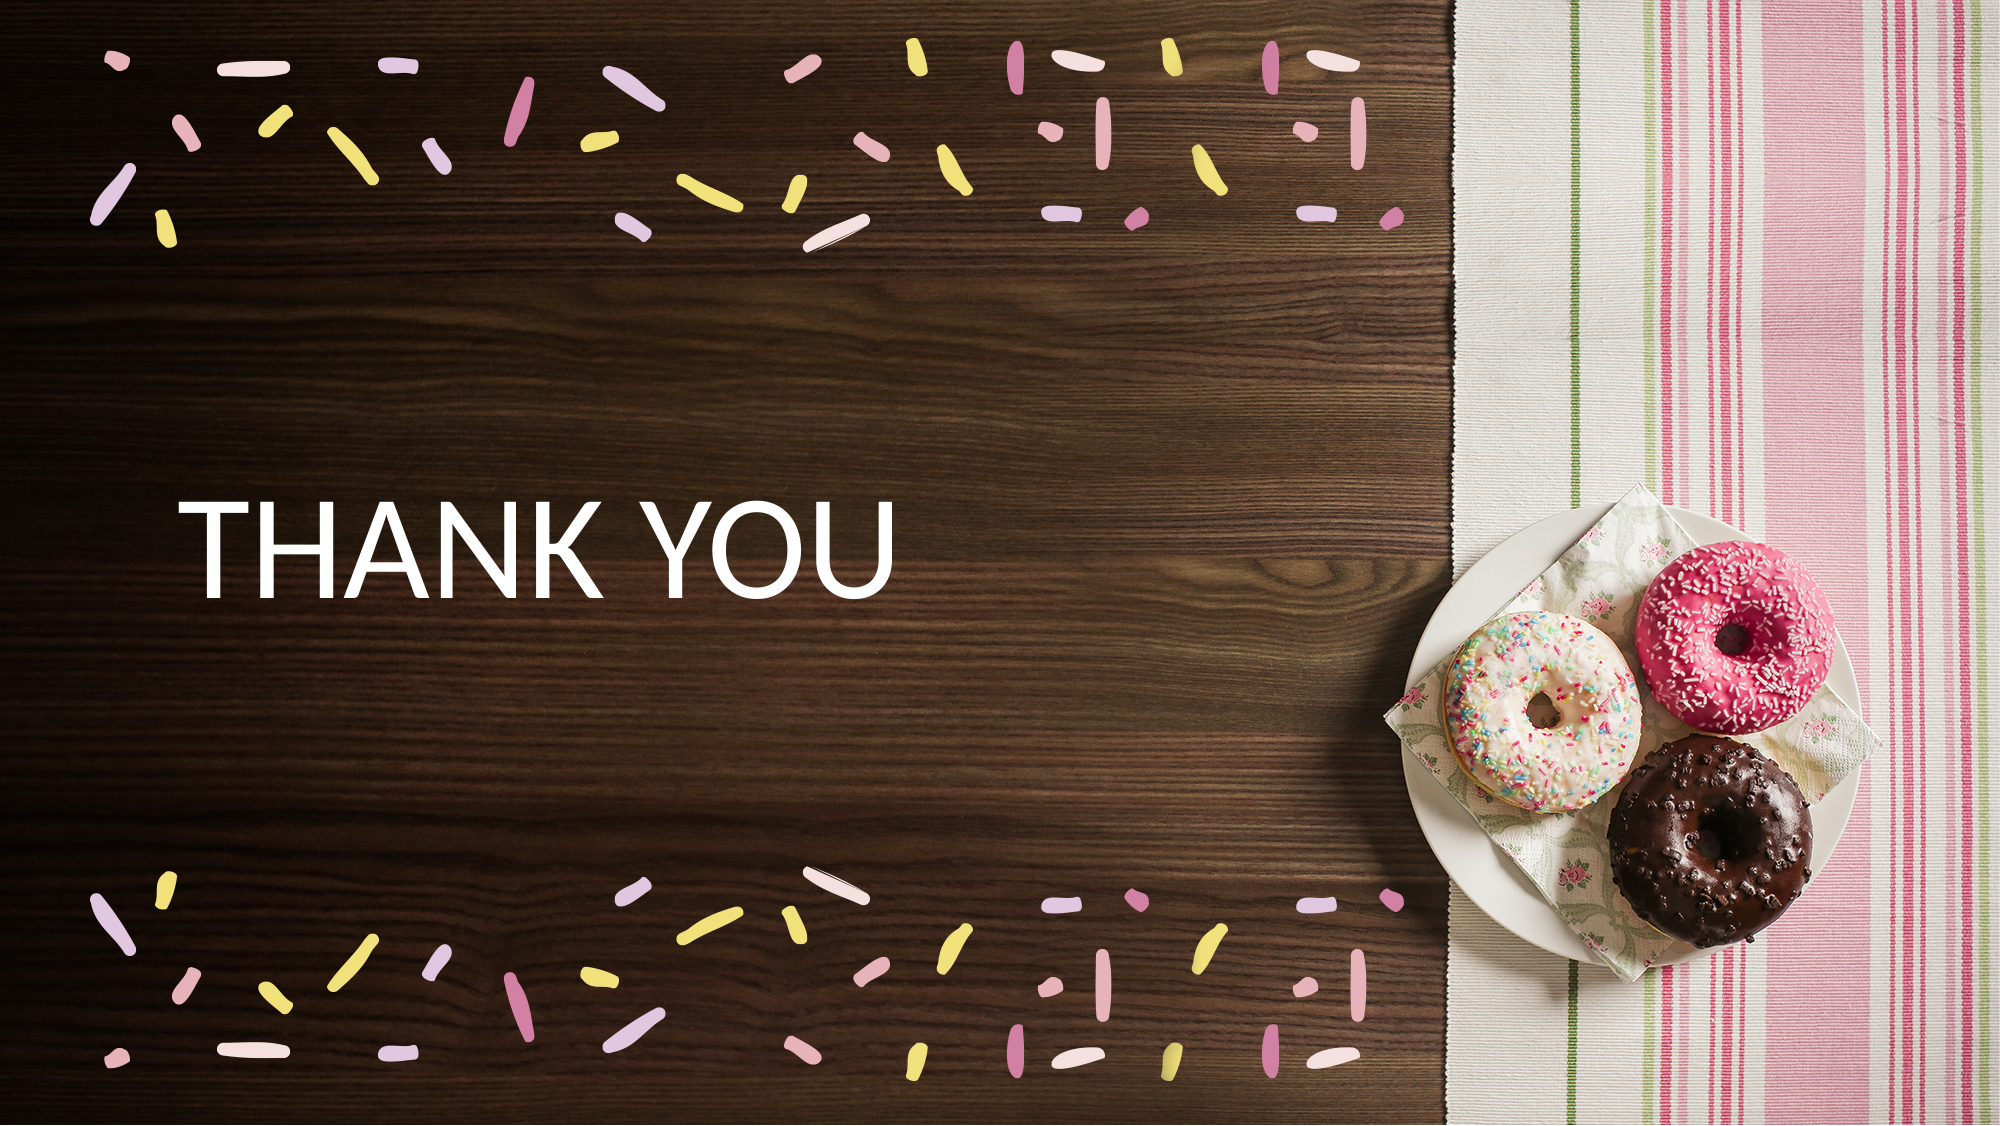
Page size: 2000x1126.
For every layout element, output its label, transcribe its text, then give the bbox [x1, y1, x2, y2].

picture [0, 0, 2000, 1125]
title THANK YOU [160, 439, 1107, 622]
